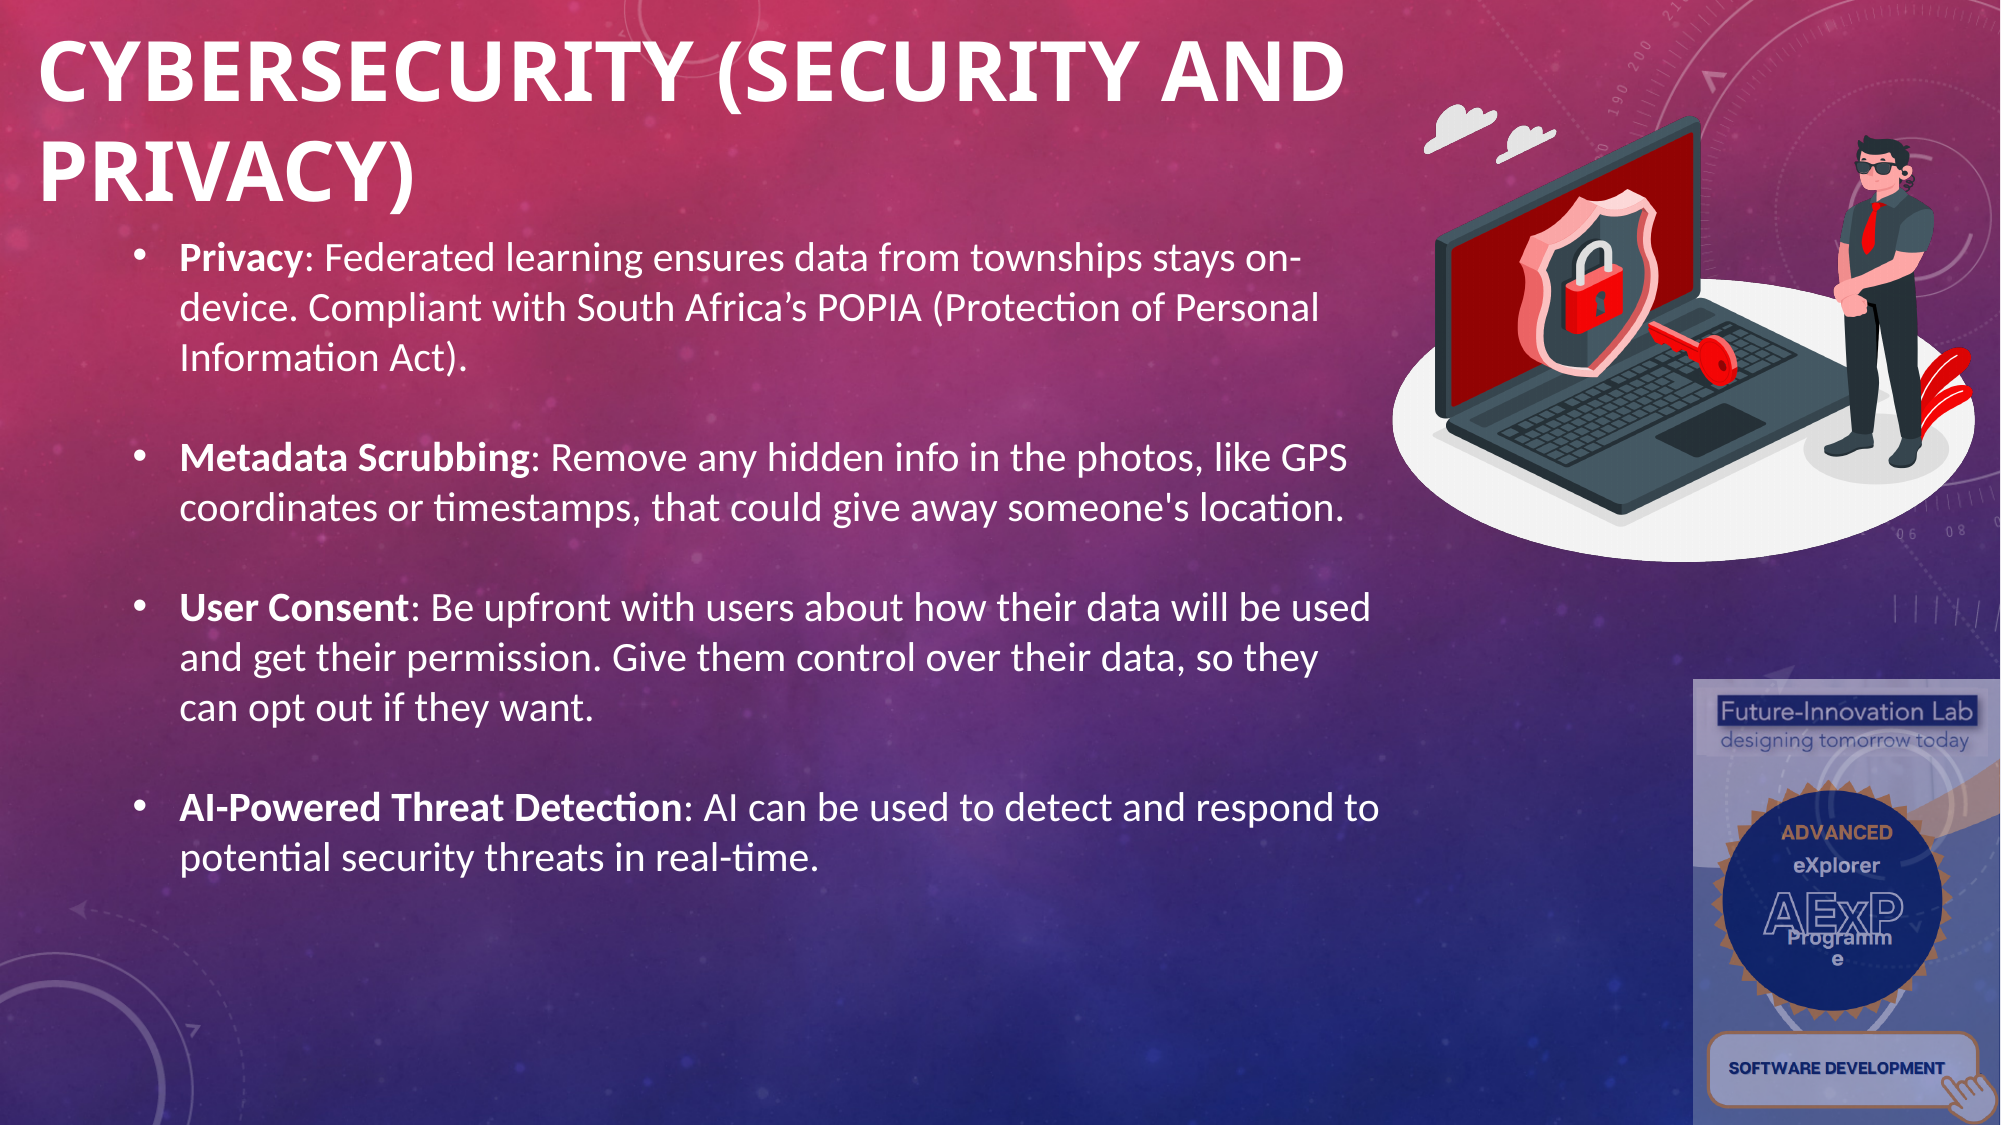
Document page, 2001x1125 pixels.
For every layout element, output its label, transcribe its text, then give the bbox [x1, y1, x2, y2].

title Cybersecurity (Security and Privacy) [21, 9, 1747, 227]
text_box Privacy: Federated learning ensures data from townships stays on-device. Compliant with South Africa’s POPIA (Protection of Personal Information Act). Metadata Scrubbing: Remove any hidden info in the photos, like GPS coordinates or timestamps, that could give away someone's location. User Consent: Be upfront with users about how their data will be used and get their permission. Give them control over their data, so they can opt out if they want. AI-Powered Threat Detection: AI can be used to detect and respond to potential security threats in real-time. [117, 222, 1403, 888]
picture [0, 0, 2001, 1125]
